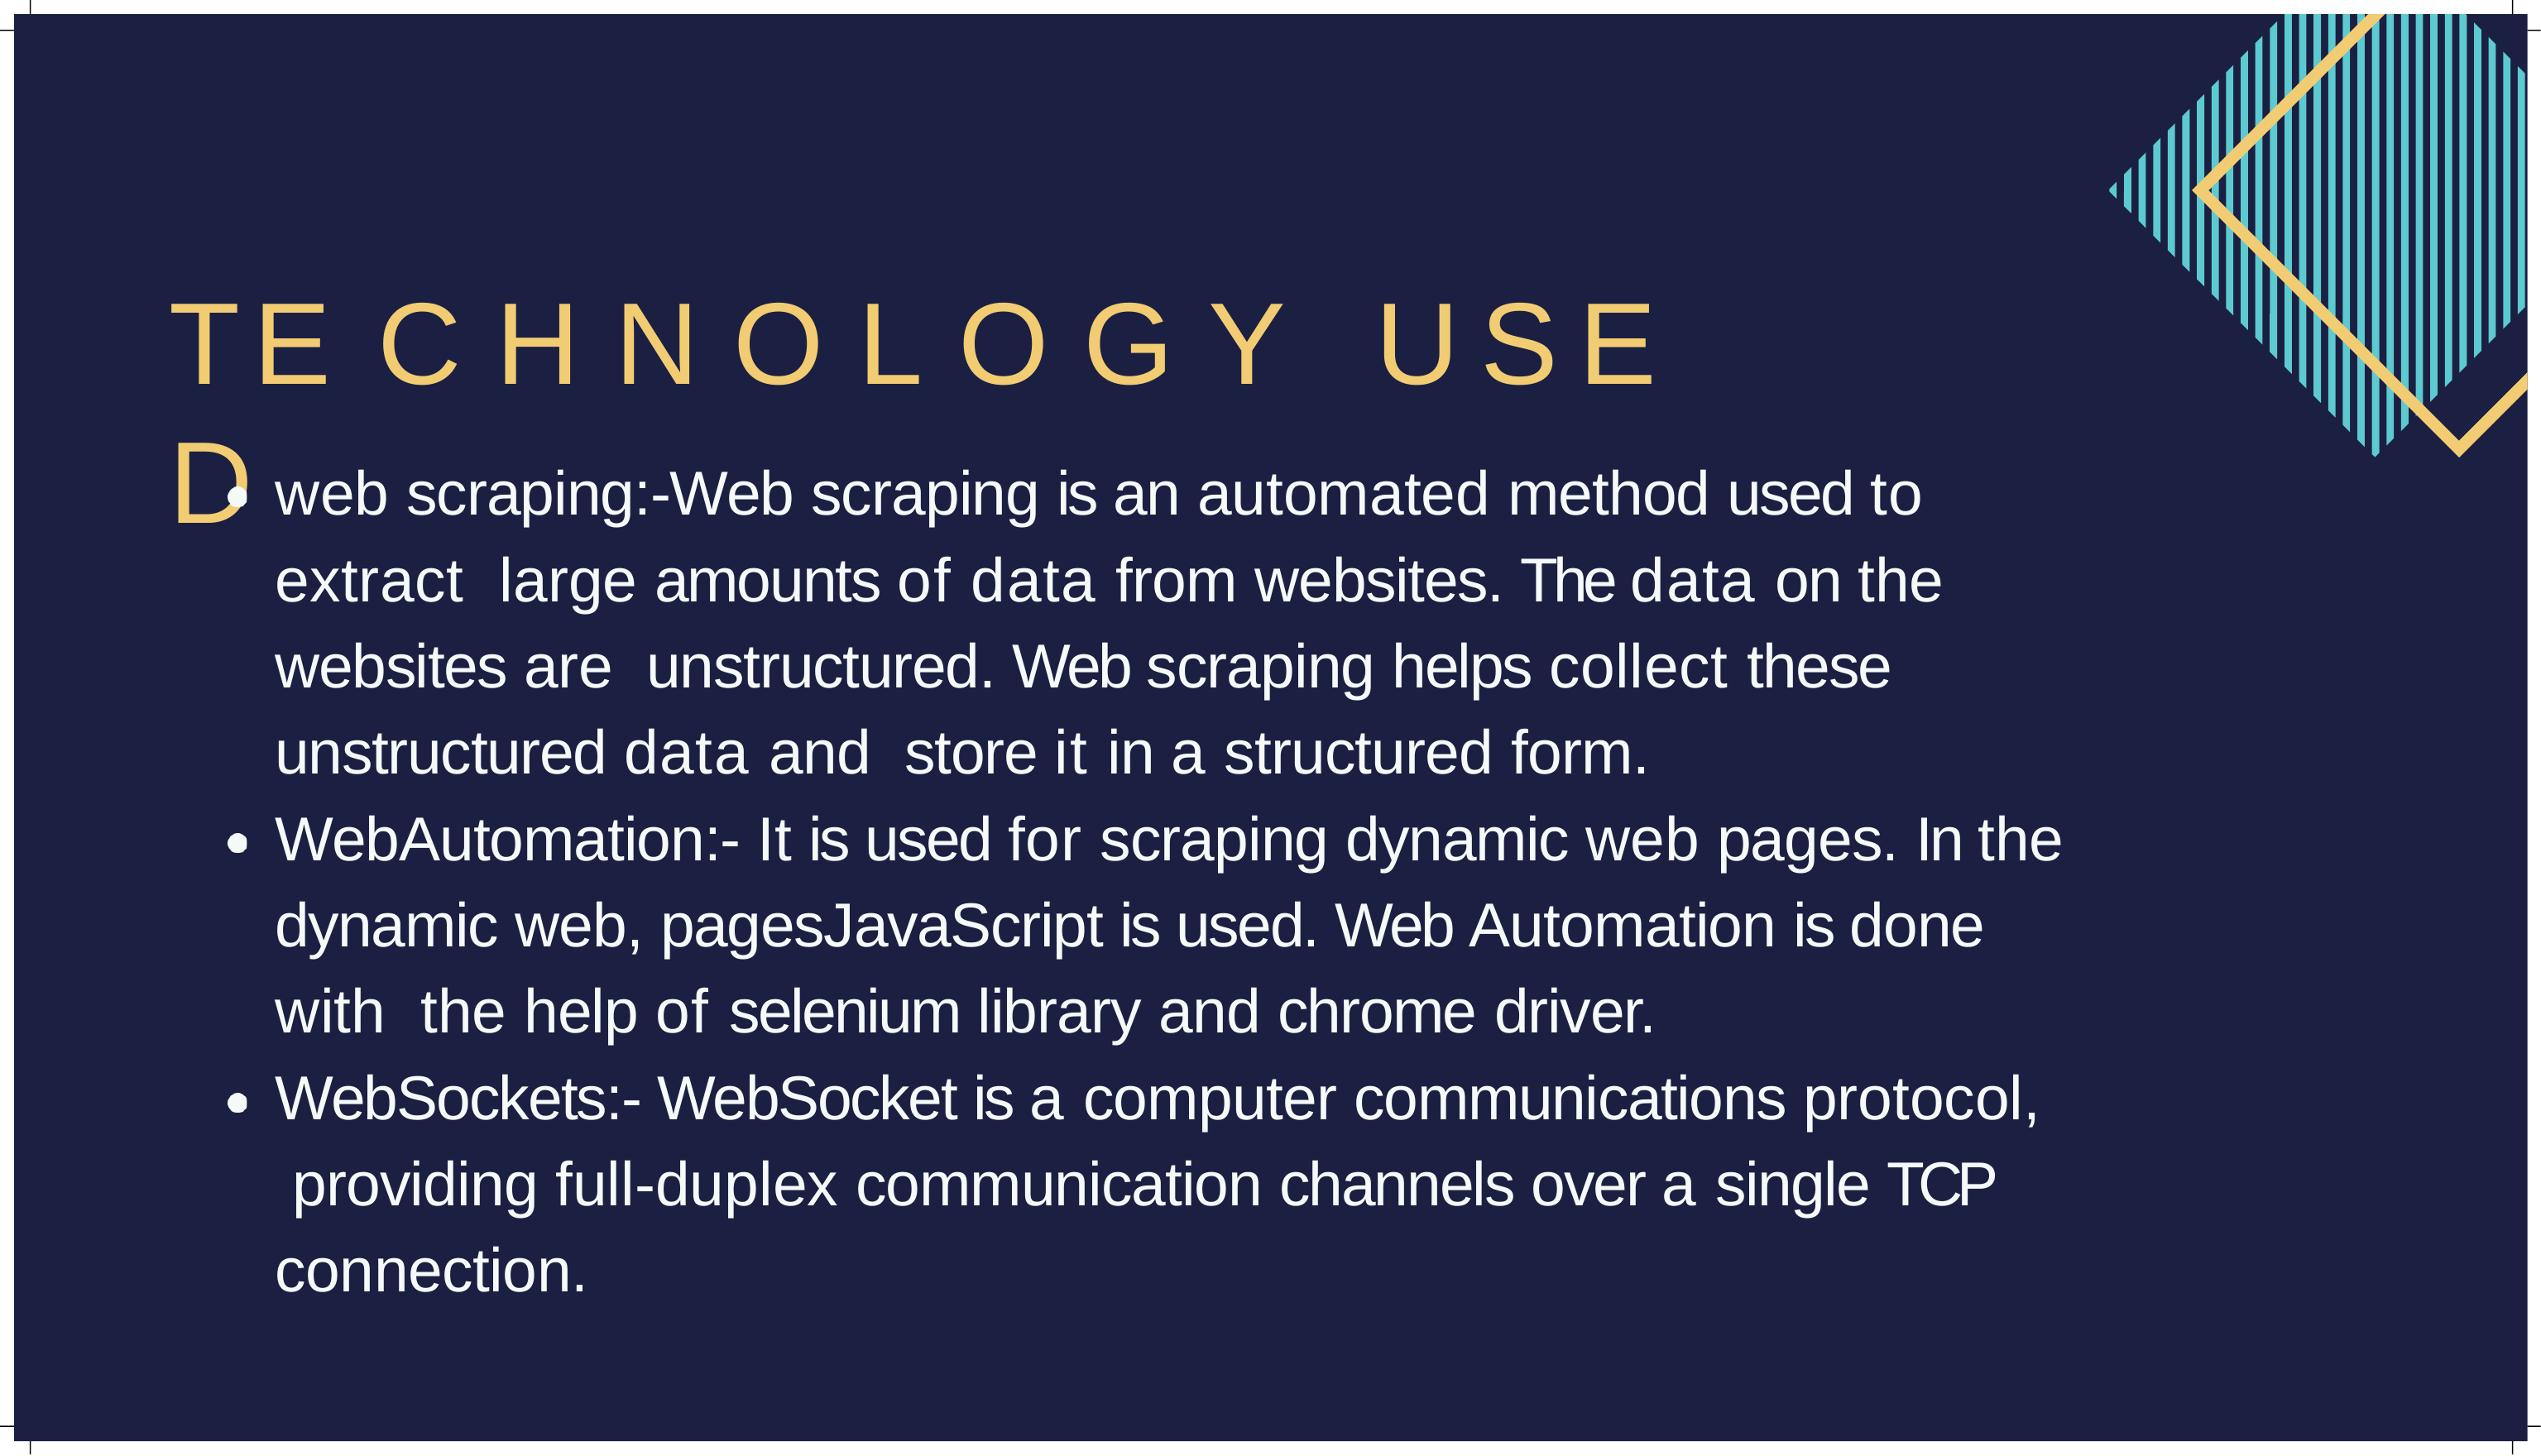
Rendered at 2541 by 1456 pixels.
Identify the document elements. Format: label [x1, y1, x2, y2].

text_box [0, 0, 2541, 1455]
